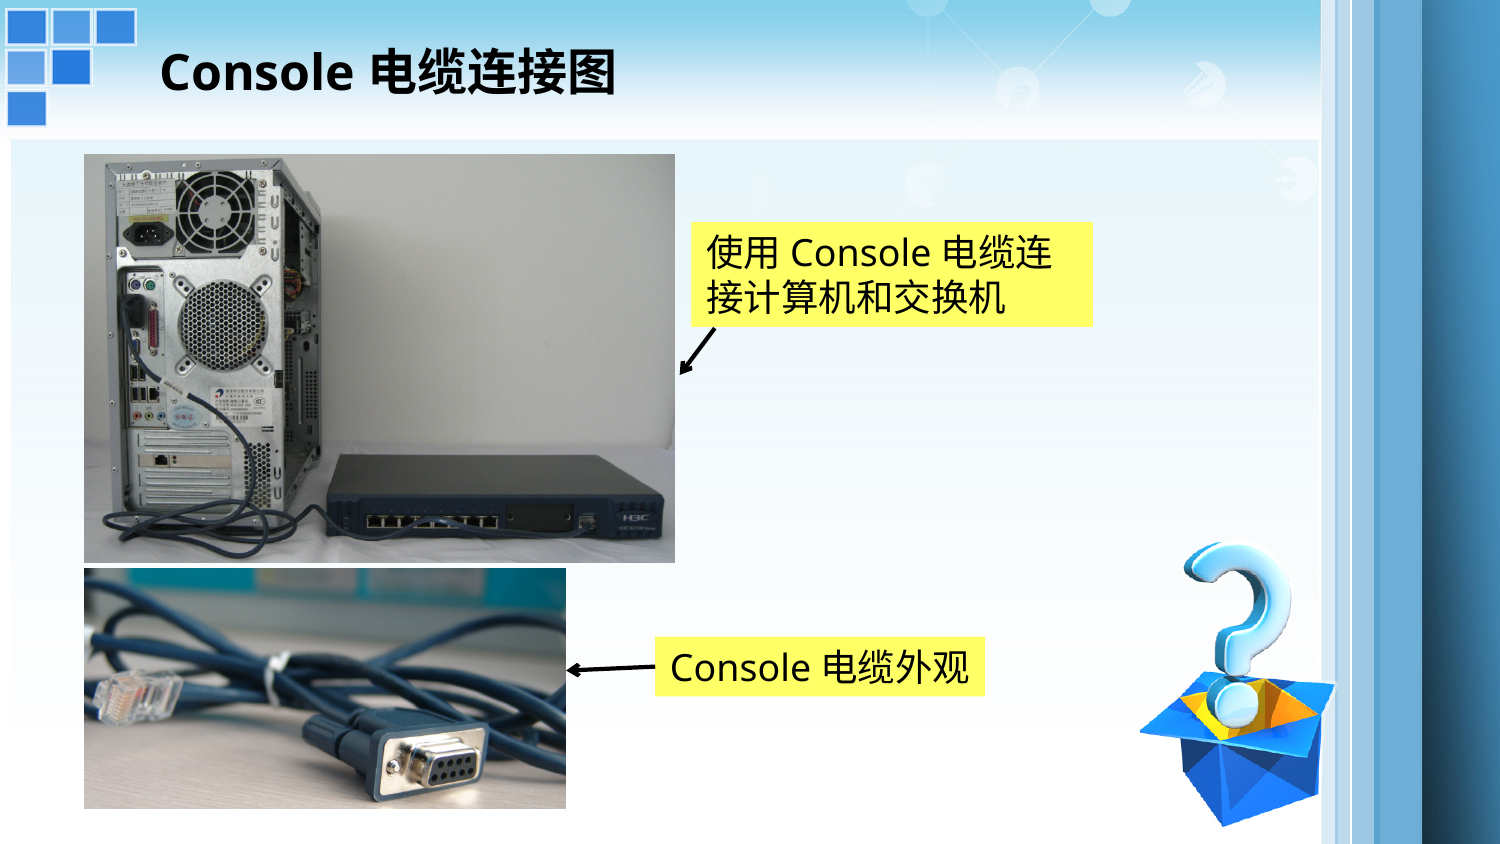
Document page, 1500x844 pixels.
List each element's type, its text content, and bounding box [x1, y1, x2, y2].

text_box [673, 333, 721, 370]
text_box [565, 666, 657, 671]
title Console电缆连接图 [144, 32, 1495, 108]
text_box Console电缆外观 [655, 636, 986, 697]
picture [0, 0, 1500, 844]
text_box 使用Console电缆连 接计算机和交换机 [691, 222, 1093, 327]
